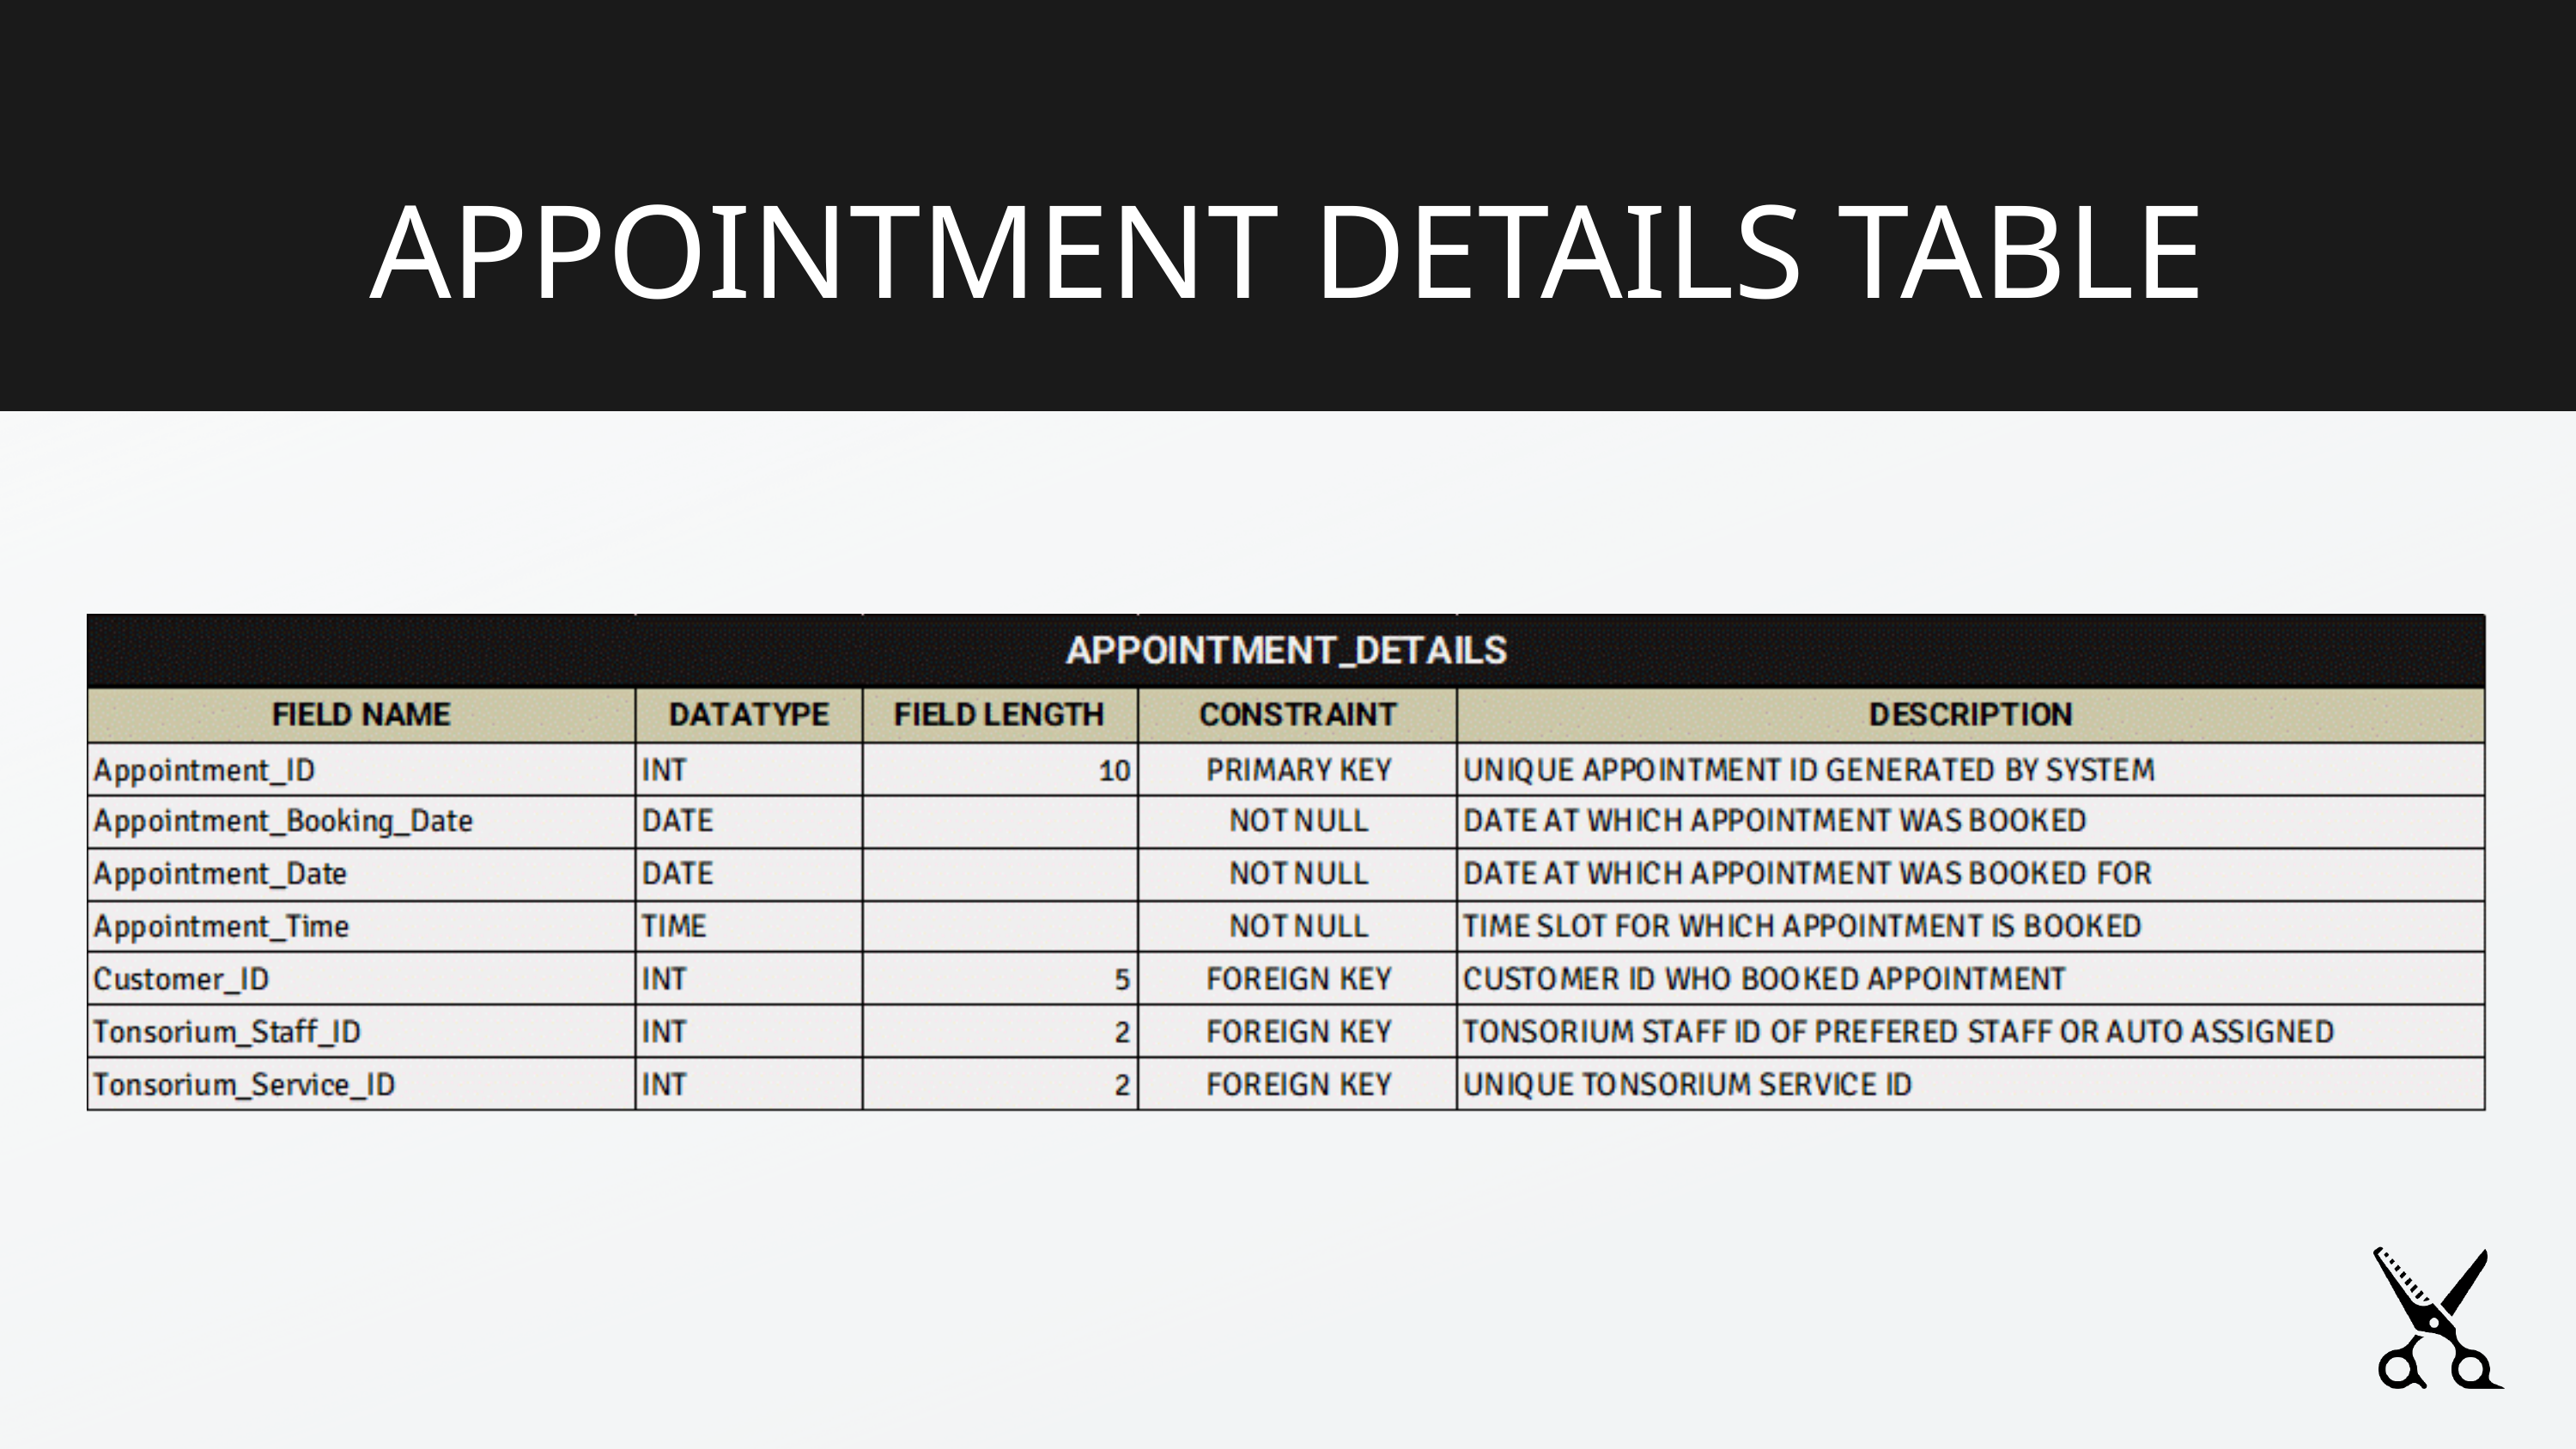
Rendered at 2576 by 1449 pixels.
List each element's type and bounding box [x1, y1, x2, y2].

text_box [0, 421, 2576, 1449]
text_box [0, 0, 2576, 411]
picture [2356, 1240, 2512, 1396]
picture [87, 614, 2489, 1114]
